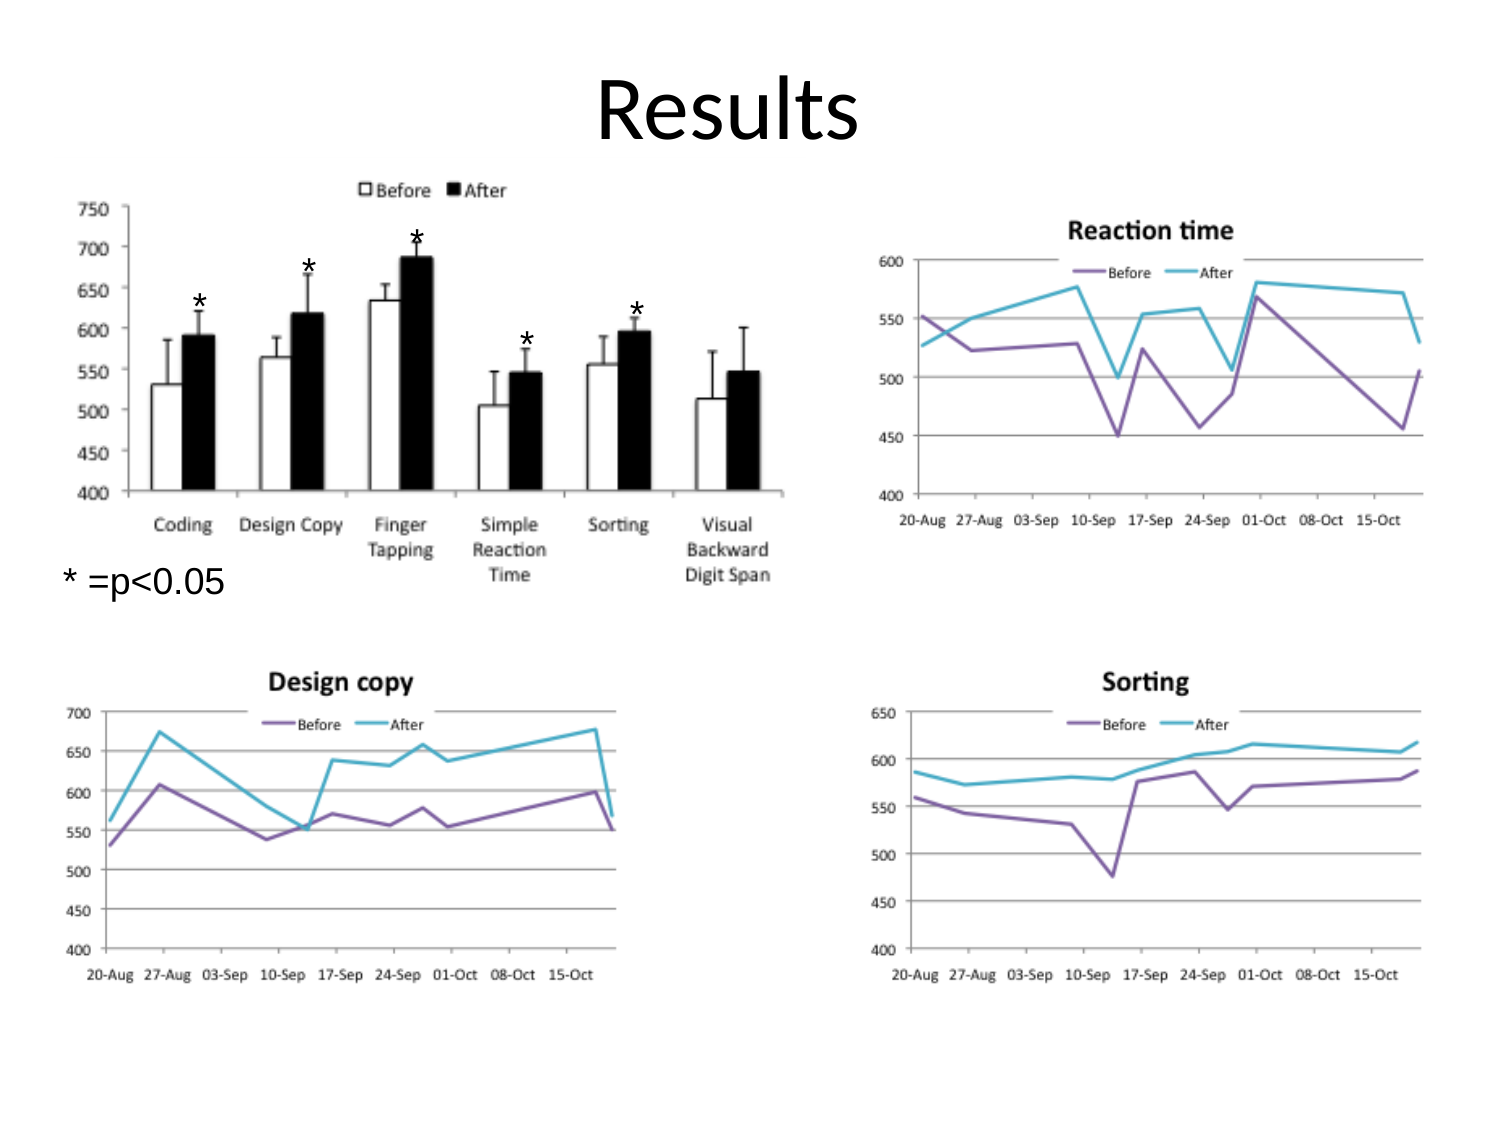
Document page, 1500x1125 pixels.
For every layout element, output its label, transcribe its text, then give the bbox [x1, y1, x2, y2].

picture [46, 647, 636, 1003]
picture [851, 647, 1441, 1003]
picture [860, 196, 1444, 548]
title Results [53, 8, 1404, 197]
picture [53, 156, 808, 611]
